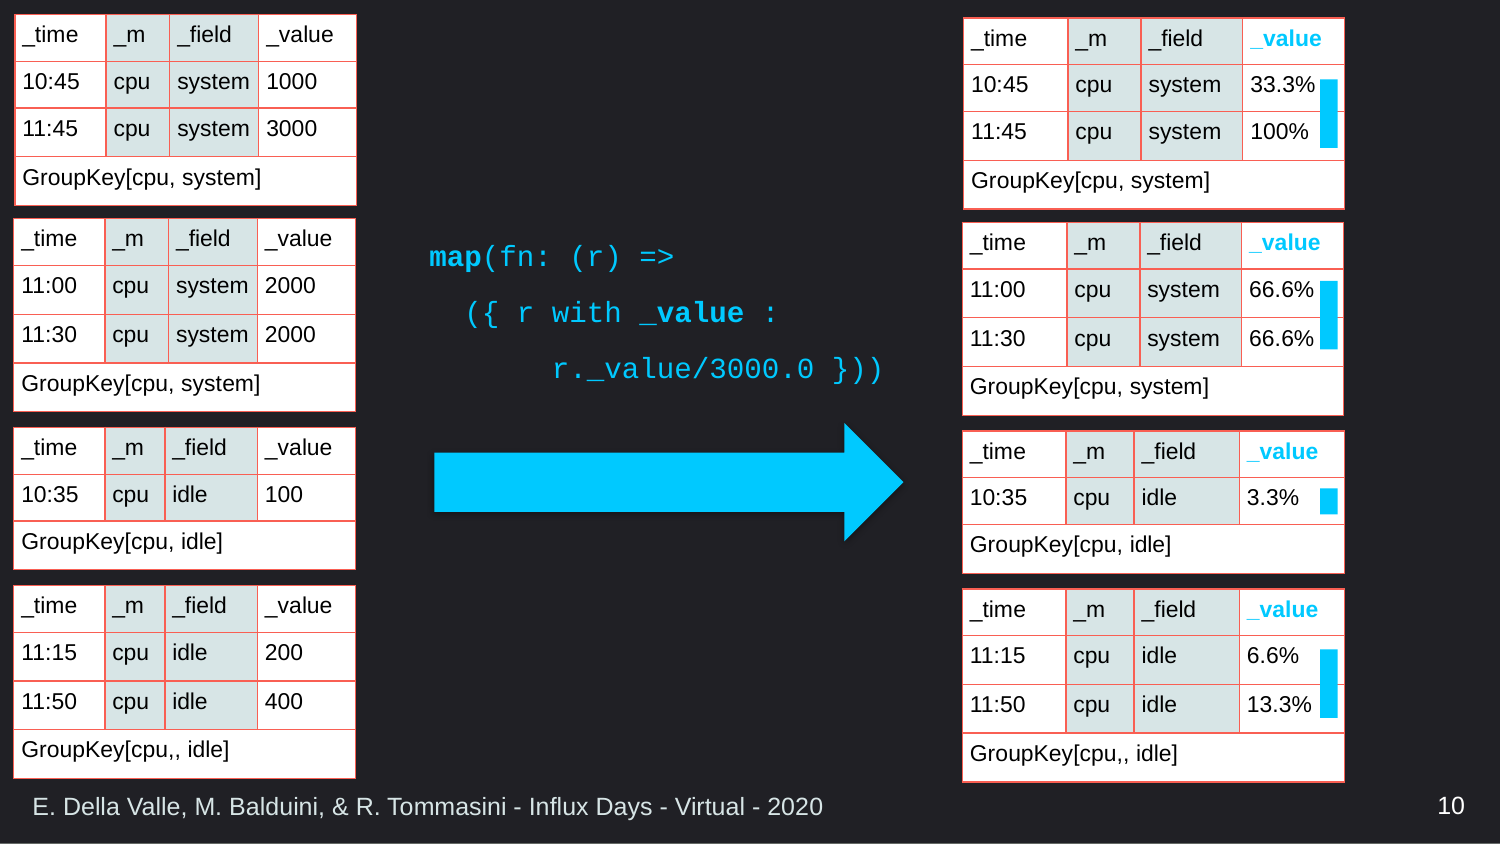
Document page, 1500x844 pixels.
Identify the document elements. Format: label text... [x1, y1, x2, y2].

table_cell cpu [106, 475, 164, 520]
text_box [431, 420, 907, 545]
table_cell 11:00 [14, 266, 104, 314]
table_cell system [1142, 112, 1242, 160]
table_cell 100 [258, 475, 355, 520]
table_cell 11:50 [963, 685, 1065, 732]
table_header _value [1240, 432, 1344, 477]
table_cell 6.6% [1240, 636, 1344, 684]
table_header _m [106, 219, 168, 265]
table_header _field [1142, 19, 1242, 64]
table_header _time [963, 223, 1066, 268]
table_cell system [1142, 65, 1242, 111]
table_header _field [1135, 432, 1239, 477]
table_header _time [16, 15, 105, 61]
table_cell idle [1135, 636, 1239, 684]
table_cell GroupKey[cpu, system] [964, 161, 1344, 208]
table_header _value [1242, 223, 1343, 268]
table_header _value [259, 15, 356, 61]
table_cell 11:45 [16, 109, 105, 156]
table_cell 400 [258, 682, 355, 729]
table_header _value [1243, 19, 1344, 64]
table_cell cpu [1067, 636, 1133, 684]
table_cell 200 [258, 633, 355, 680]
table_cell 11:00 [963, 270, 1066, 317]
table_cell idle [166, 475, 257, 520]
table_cell GroupKey[cpu, system] [14, 364, 355, 411]
table_cell 11:45 [964, 112, 1067, 160]
table_header _time [964, 19, 1067, 64]
table_cell 11:30 [14, 315, 104, 362]
table_header _time [14, 219, 104, 265]
table_cell 10:45 [964, 65, 1067, 111]
table_cell GroupKey[cpu, system] [16, 157, 356, 205]
table_cell system [170, 109, 258, 156]
table_header _m [107, 15, 169, 61]
table_header _field [166, 428, 257, 474]
table_cell cpu [107, 109, 169, 156]
table_cell cpu [1069, 112, 1140, 160]
table_cell cpu [1067, 478, 1133, 524]
table_cell cpu [1067, 685, 1133, 732]
table_header _field [169, 219, 257, 265]
table_cell 2000 [258, 266, 355, 314]
table_cell 11:15 [14, 633, 104, 680]
footer E. Della Valle, M. Balduini, & R. Tommasini - Influx Days - Virtual - 2020 [17, 783, 1135, 828]
table_cell GroupKey[cpu, idle] [963, 525, 1344, 573]
text_box [1318, 486, 1340, 517]
table_header _m [1067, 590, 1133, 635]
text_box [1318, 647, 1340, 720]
text_box [1318, 279, 1340, 352]
table_header _value [1240, 590, 1344, 635]
table_header _time [14, 428, 104, 474]
table_cell 1000 [259, 62, 356, 107]
table_cell 13.3% [1240, 685, 1344, 732]
table_cell 33.3% [1243, 65, 1344, 111]
table_cell 10:45 [16, 62, 105, 107]
table_cell 10:35 [14, 475, 104, 520]
table_cell 66.6% [1242, 318, 1343, 366]
table_cell cpu [106, 682, 164, 729]
table_header _m [1067, 432, 1133, 477]
table_cell GroupKey[cpu, system] [963, 367, 1343, 415]
table_cell cpu [106, 266, 168, 314]
table_header _m [1069, 19, 1140, 64]
table_cell 3.3% [1240, 478, 1344, 524]
table_cell system [1141, 318, 1241, 366]
table_header _field [166, 586, 257, 632]
table_cell idle [166, 682, 257, 729]
table_header _time [963, 432, 1065, 477]
table_cell GroupKey[cpu,, idle] [14, 730, 355, 778]
text_box [1318, 77, 1340, 150]
table_cell 11:30 [963, 318, 1066, 366]
table_cell 10:35 [963, 478, 1065, 524]
table_cell 11:15 [963, 636, 1065, 684]
table_cell GroupKey[cpu,, idle] [963, 734, 1344, 781]
table_cell cpu [1068, 270, 1139, 317]
table_header _time [963, 590, 1065, 635]
table_cell 3000 [259, 109, 356, 156]
table_cell system [170, 62, 258, 107]
table_cell system [1141, 270, 1241, 317]
table_cell cpu [1069, 65, 1140, 111]
table_cell idle [1135, 685, 1239, 732]
slide_number 10 [1142, 782, 1481, 828]
table_header _value [258, 586, 355, 632]
table_cell cpu [106, 633, 164, 680]
table_cell GroupKey[cpu, idle] [14, 522, 355, 569]
table_cell cpu [1068, 318, 1139, 366]
table_cell idle [166, 633, 257, 680]
table_cell 11:50 [14, 682, 104, 729]
table_cell cpu [106, 315, 168, 362]
table_header _field [1135, 590, 1239, 635]
table_header _field [170, 15, 258, 61]
table_cell idle [1135, 478, 1239, 524]
text_box map(fn: (r) => ({ r with _value : r._value/3000.0 })) [414, 208, 990, 392]
table_header _value [258, 428, 355, 474]
table_cell 66.6% [1242, 270, 1343, 317]
table_header _value [258, 219, 355, 265]
table_cell cpu [107, 62, 169, 107]
table_header _m [106, 586, 164, 632]
table_header _field [1141, 223, 1241, 268]
table_header _time [14, 586, 104, 632]
table_cell system [169, 315, 257, 362]
table_cell system [169, 266, 257, 314]
table_cell 2000 [258, 315, 355, 362]
table_cell 100% [1243, 112, 1344, 160]
table_header _m [1068, 223, 1139, 268]
table_header _m [106, 428, 164, 474]
